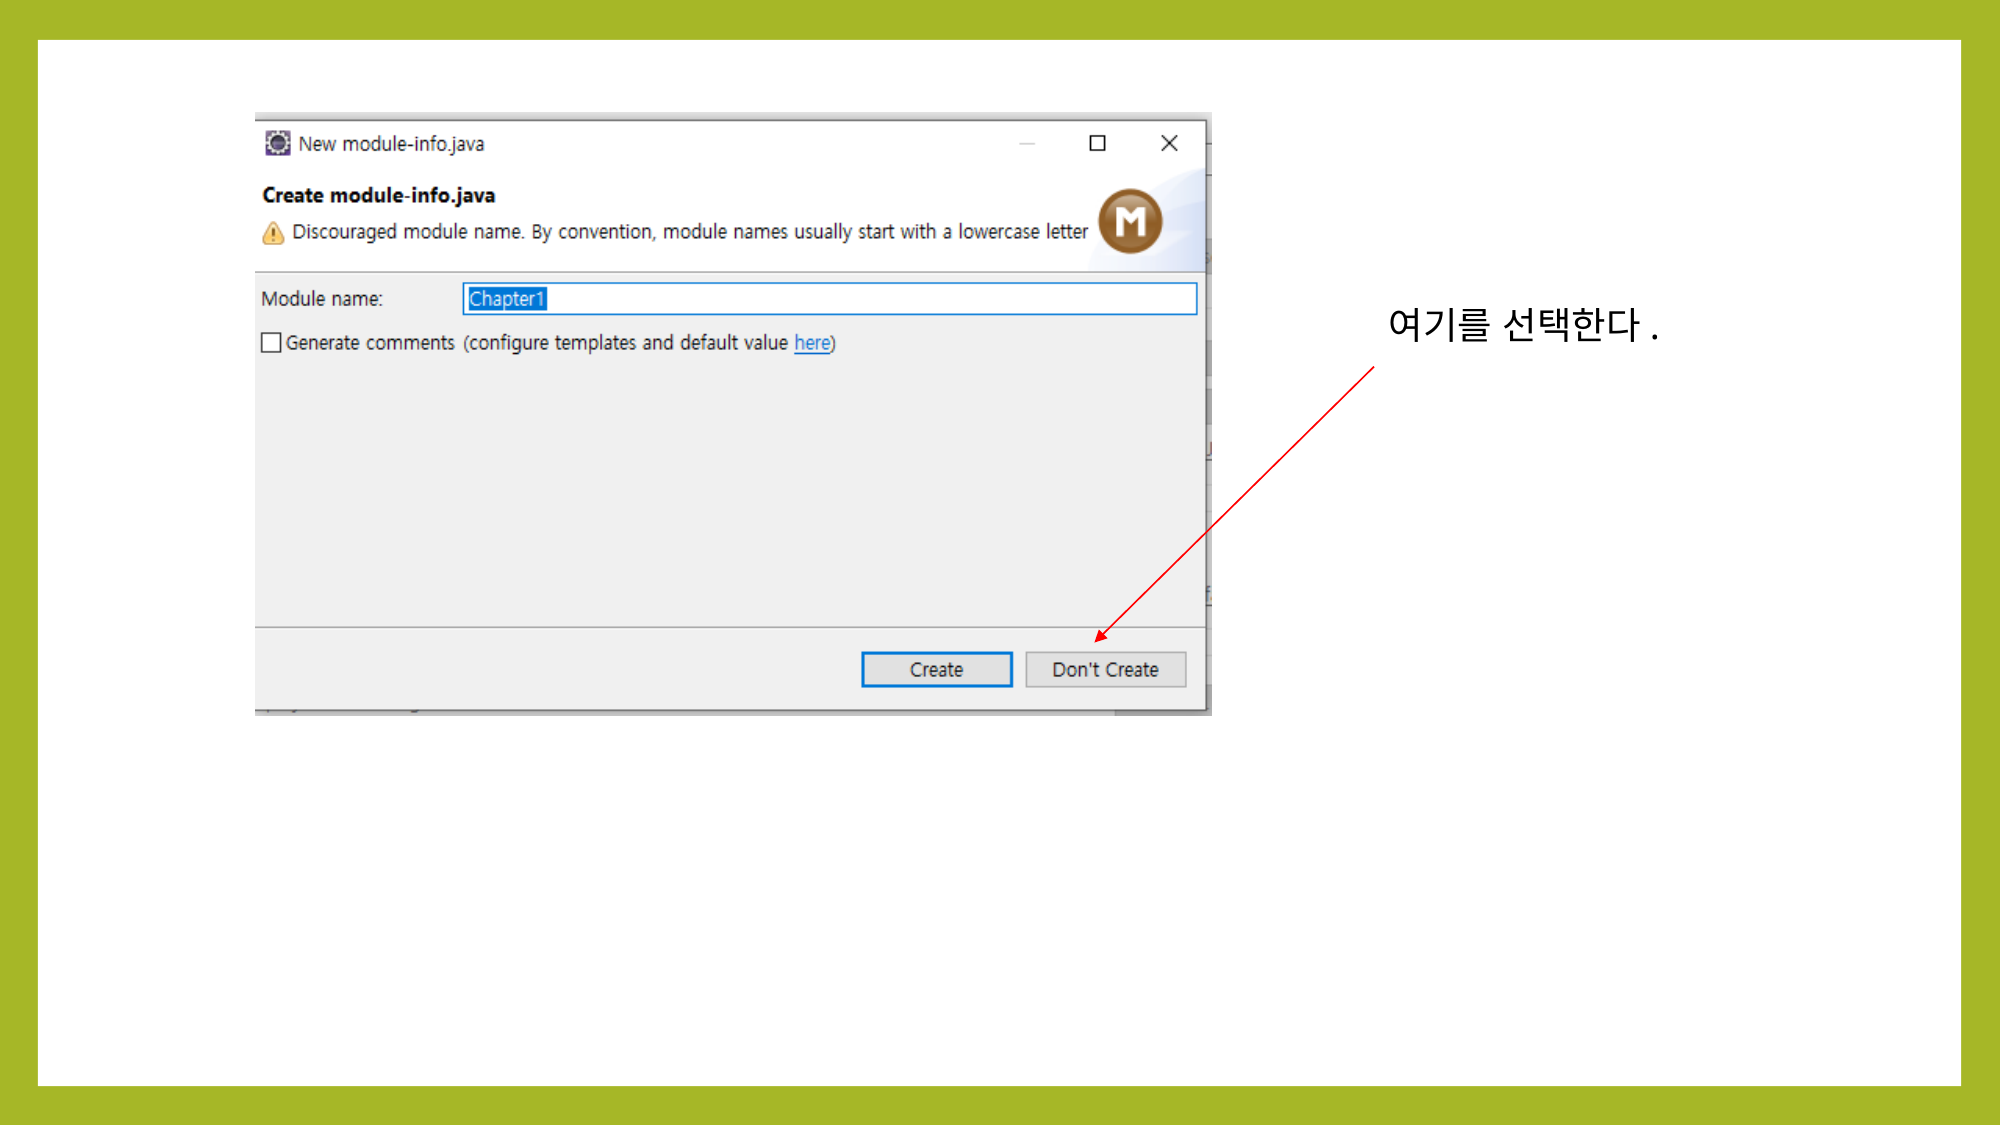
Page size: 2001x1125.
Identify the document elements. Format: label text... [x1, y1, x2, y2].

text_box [1094, 366, 1375, 643]
picture [254, 112, 1212, 717]
text_box 여기를 선택한다. [1374, 294, 1823, 355]
